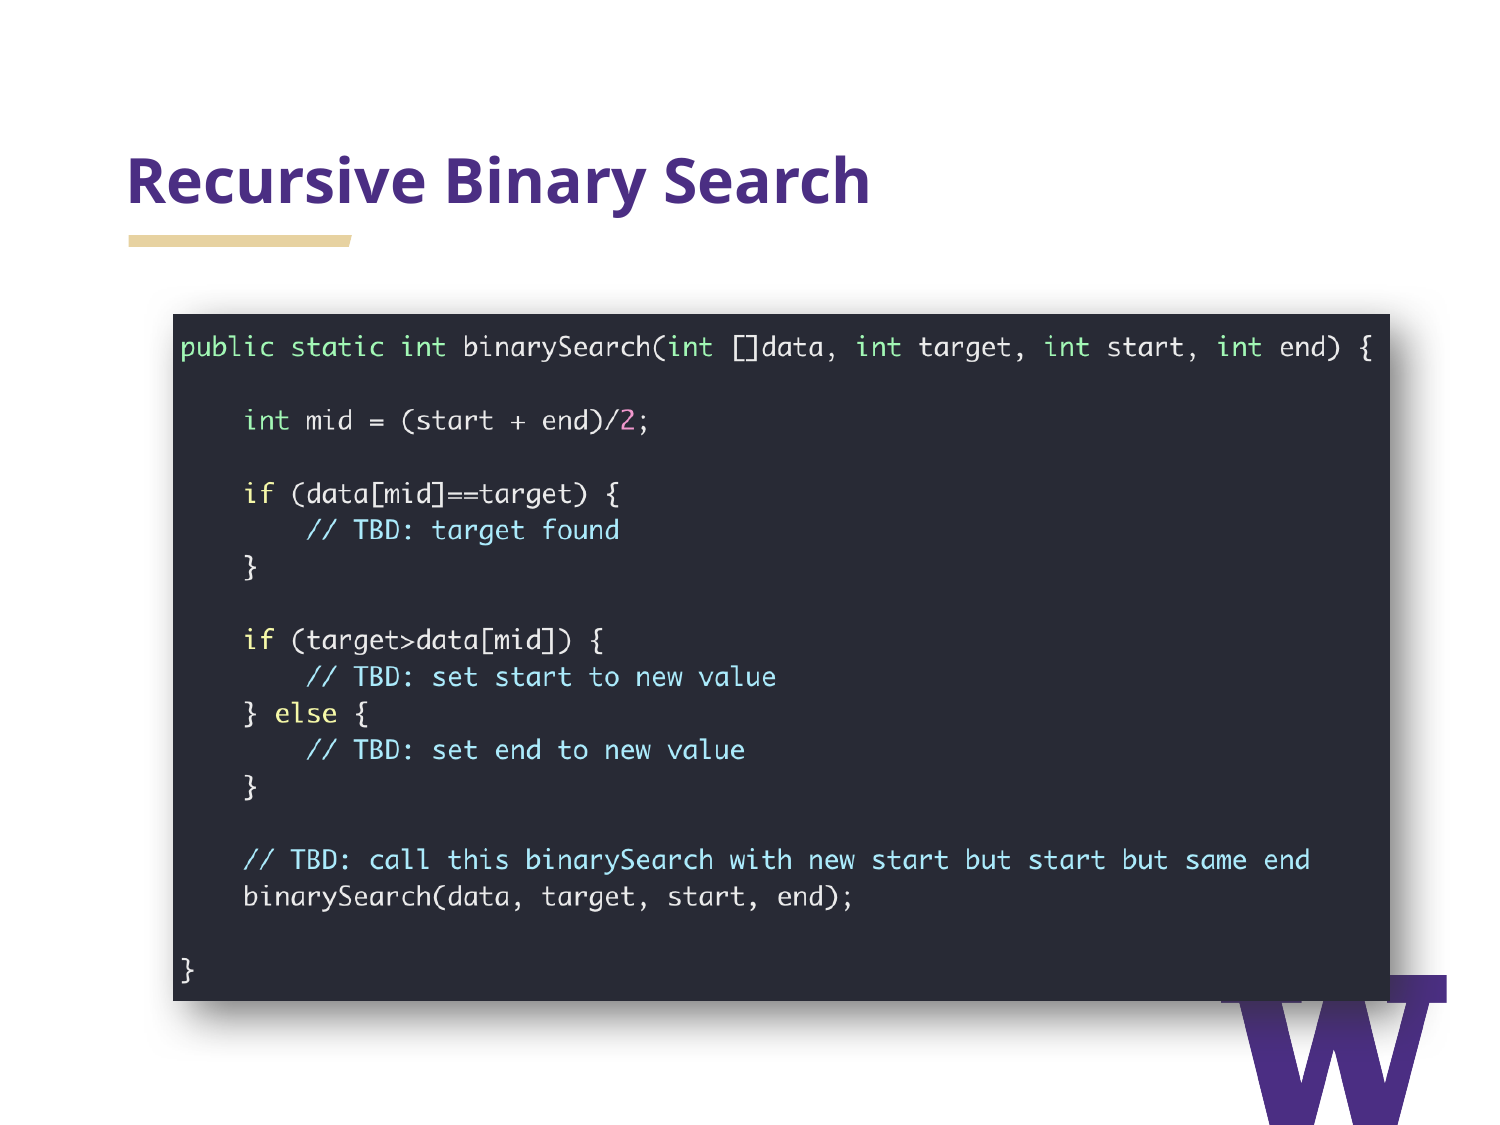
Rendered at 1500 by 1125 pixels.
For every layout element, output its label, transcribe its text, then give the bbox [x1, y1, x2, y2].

picture [173, 314, 1390, 1001]
picture [128, 235, 352, 247]
picture [1221, 975, 1447, 1125]
title Recursive Binary Search [110, 60, 1453, 224]
